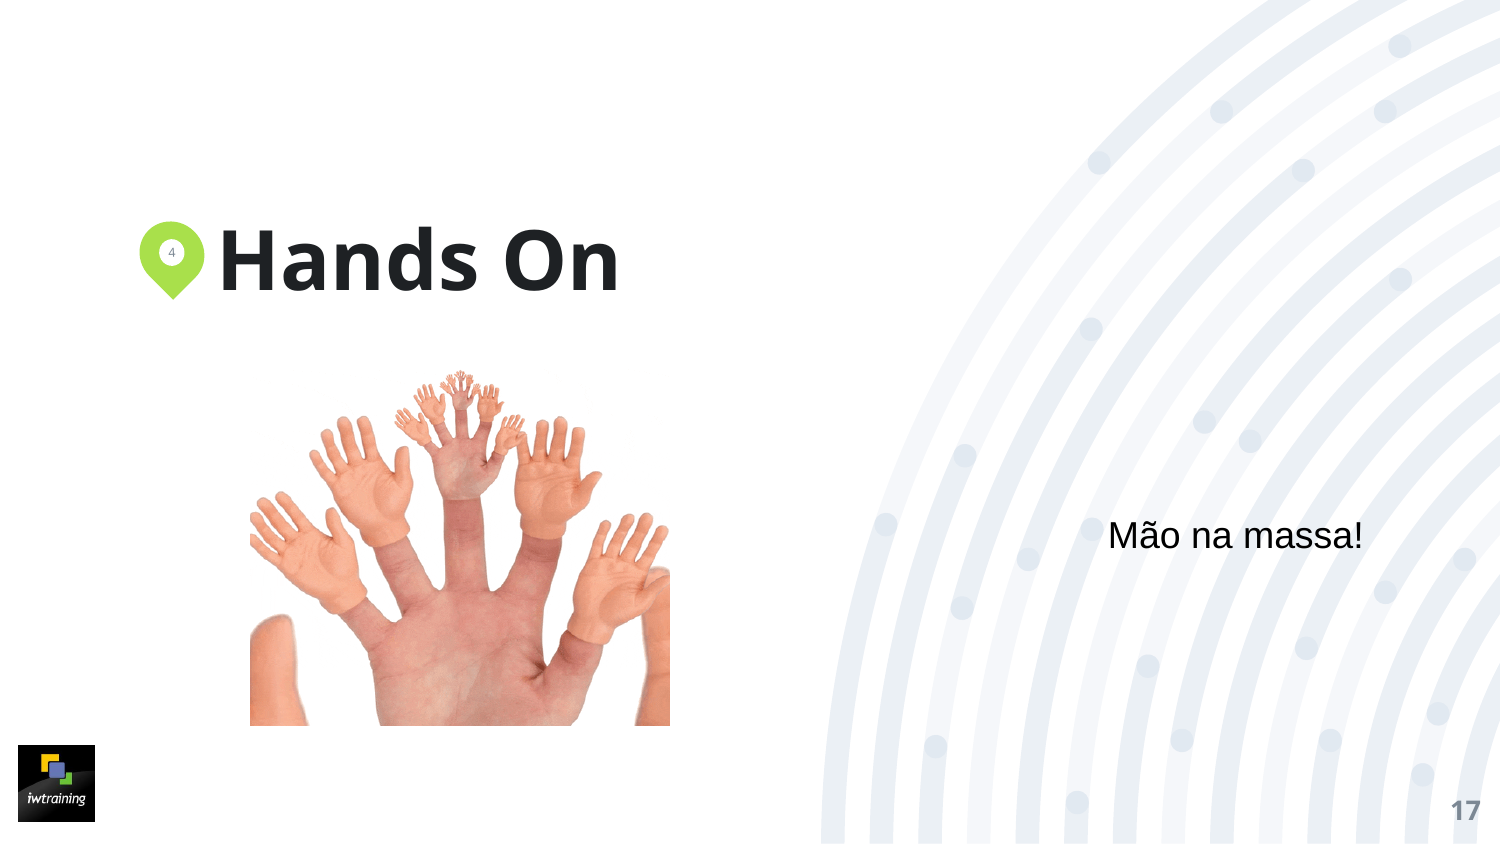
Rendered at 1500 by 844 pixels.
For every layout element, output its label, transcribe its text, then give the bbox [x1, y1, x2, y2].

text_box Mão na massa! [1093, 503, 1392, 644]
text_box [140, 220, 204, 288]
picture [18, 745, 95, 822]
slide_number 17 [1391, 779, 1482, 844]
picture [250, 362, 670, 726]
text_box Hands On [216, 187, 1492, 309]
